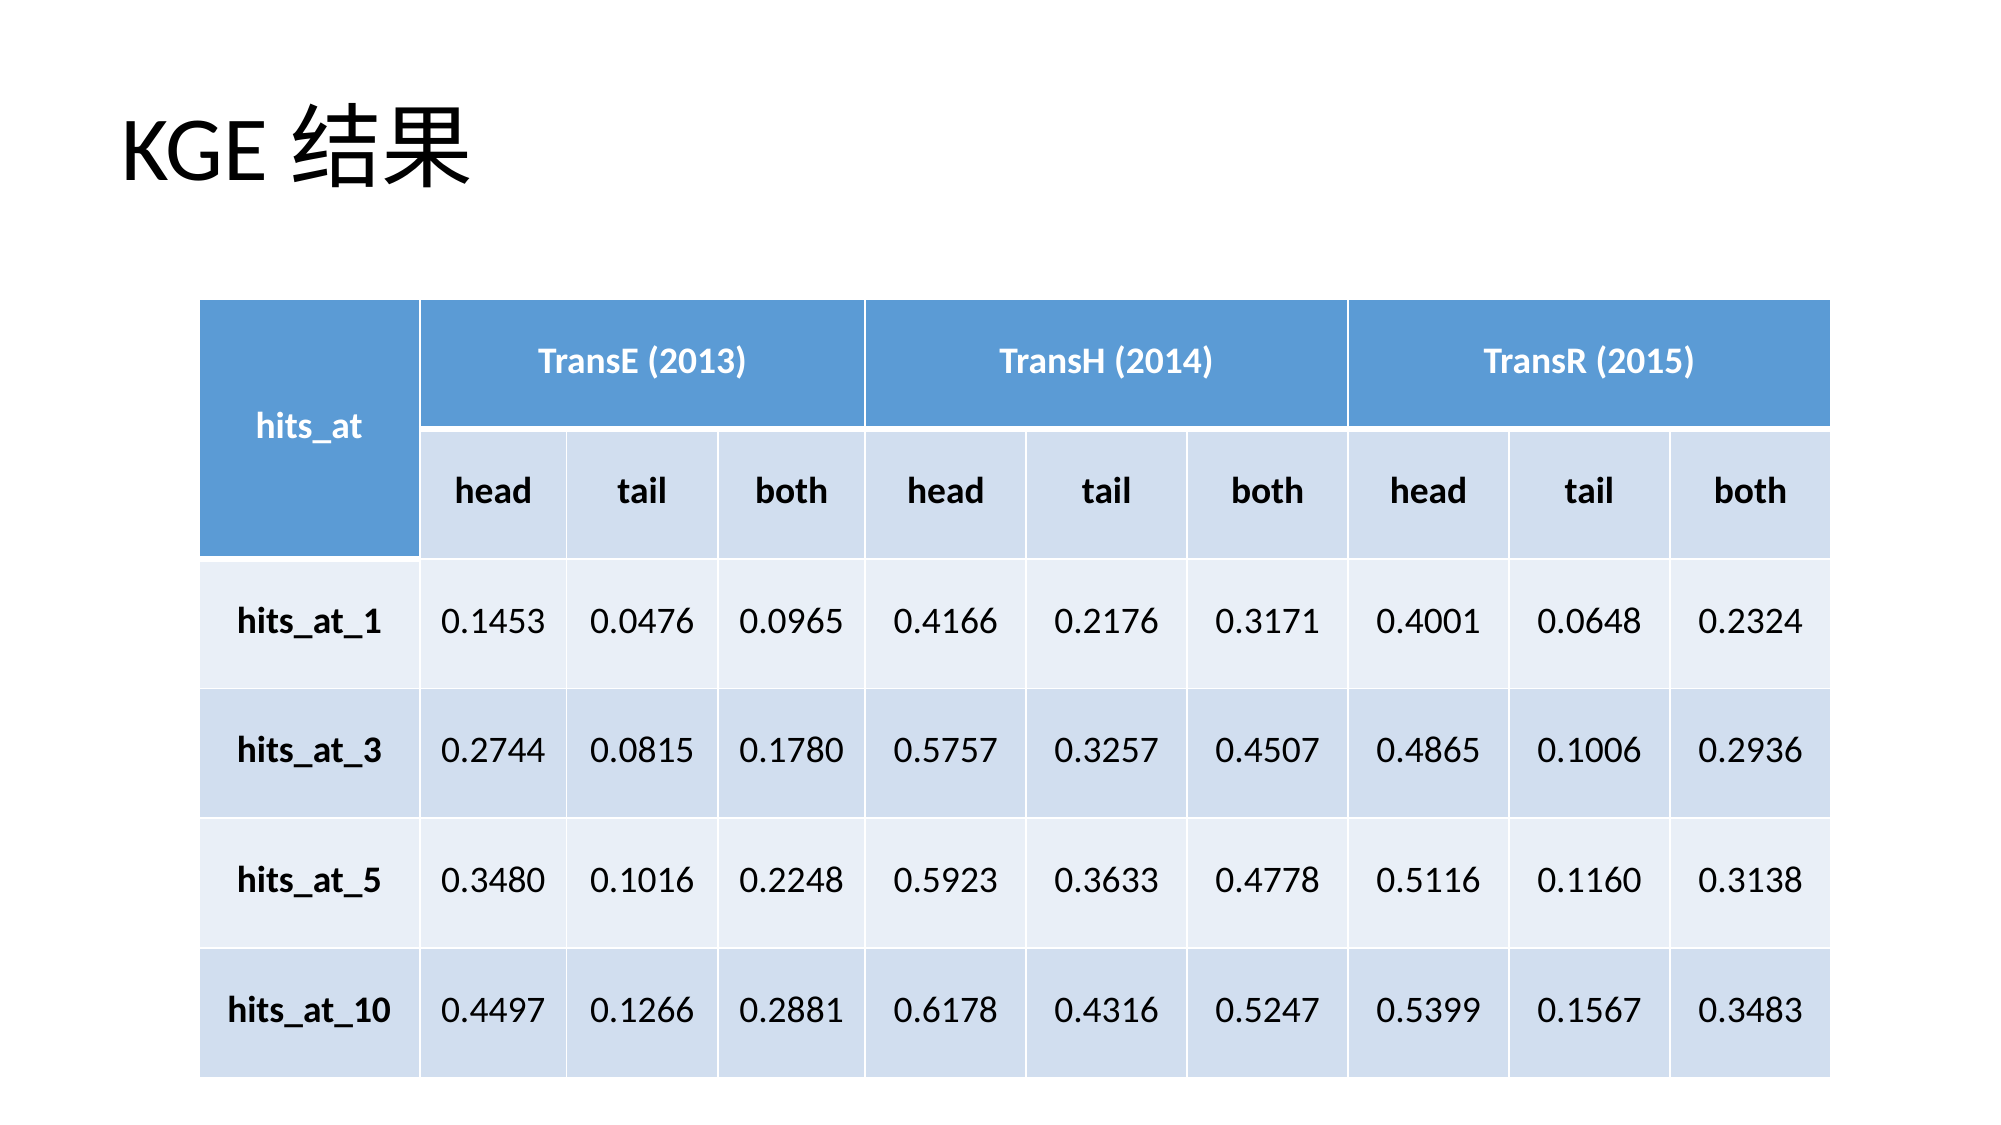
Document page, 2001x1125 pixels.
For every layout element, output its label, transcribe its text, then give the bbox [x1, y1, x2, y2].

table_cell 0.4001 [1349, 560, 1508, 688]
table_cell 0.0815 [567, 689, 717, 817]
table_cell 0.3138 [1671, 819, 1830, 947]
table_cell tail [567, 432, 717, 558]
table_cell 0.1016 [567, 819, 717, 947]
table_cell head [421, 432, 566, 558]
table_cell 0.4778 [1188, 819, 1347, 947]
table_cell 0.1567 [1510, 949, 1669, 1077]
table_cell 0.3480 [421, 819, 566, 947]
table_cell 0.2176 [1027, 560, 1186, 688]
table_cell 0.5923 [866, 819, 1025, 947]
table_cell 0.5399 [1349, 949, 1508, 1077]
title KGE结果 [106, 42, 1832, 260]
table_cell 0.4316 [1027, 949, 1186, 1077]
table_cell 0.0476 [567, 560, 717, 688]
table_cell both [1188, 432, 1347, 558]
table_cell 0.5116 [1349, 819, 1508, 947]
table_cell hits_at_3 [200, 689, 419, 817]
table_header TransR (2015) [1349, 300, 1830, 426]
table_cell both [1671, 432, 1830, 558]
table_header TransE (2013) [421, 300, 864, 426]
table_cell 0.6178 [866, 949, 1025, 1077]
table_cell tail [1027, 432, 1186, 558]
table_cell both [719, 432, 864, 558]
table_cell 0.5757 [866, 689, 1025, 817]
table_cell head [866, 432, 1025, 558]
table_cell 0.1160 [1510, 819, 1669, 947]
table_cell 0.3257 [1027, 689, 1186, 817]
table_cell 0.3171 [1188, 560, 1347, 688]
table_cell 0.4507 [1188, 689, 1347, 817]
table_cell 0.2881 [719, 949, 864, 1077]
table_cell 0.4166 [866, 560, 1025, 688]
table_cell hits_at_10 [200, 949, 419, 1077]
table_cell 0.2744 [421, 689, 566, 817]
table_cell 0.0965 [719, 560, 864, 688]
table_cell 0.4497 [421, 949, 566, 1077]
table_cell 0.2324 [1671, 560, 1830, 688]
table_cell 0.1780 [719, 689, 864, 817]
table_cell head [1349, 432, 1508, 558]
table_cell 0.1266 [567, 949, 717, 1077]
table_cell 0.1453 [421, 560, 566, 688]
table_cell 0.5247 [1188, 949, 1347, 1077]
table_cell hits_at_1 [200, 562, 419, 688]
table_cell 0.0648 [1510, 560, 1669, 688]
table_cell 0.3633 [1027, 819, 1186, 947]
table_cell 0.1006 [1510, 689, 1669, 817]
table_cell hits_at_5 [200, 819, 419, 947]
table_cell 0.2248 [719, 819, 864, 947]
table_cell 0.4865 [1349, 689, 1508, 817]
table_header hits_at [200, 300, 419, 556]
table_header TransH (2014) [866, 300, 1347, 426]
table_cell tail [1510, 432, 1669, 558]
table_cell 0.3483 [1671, 949, 1830, 1077]
table_cell 0.2936 [1671, 689, 1830, 817]
